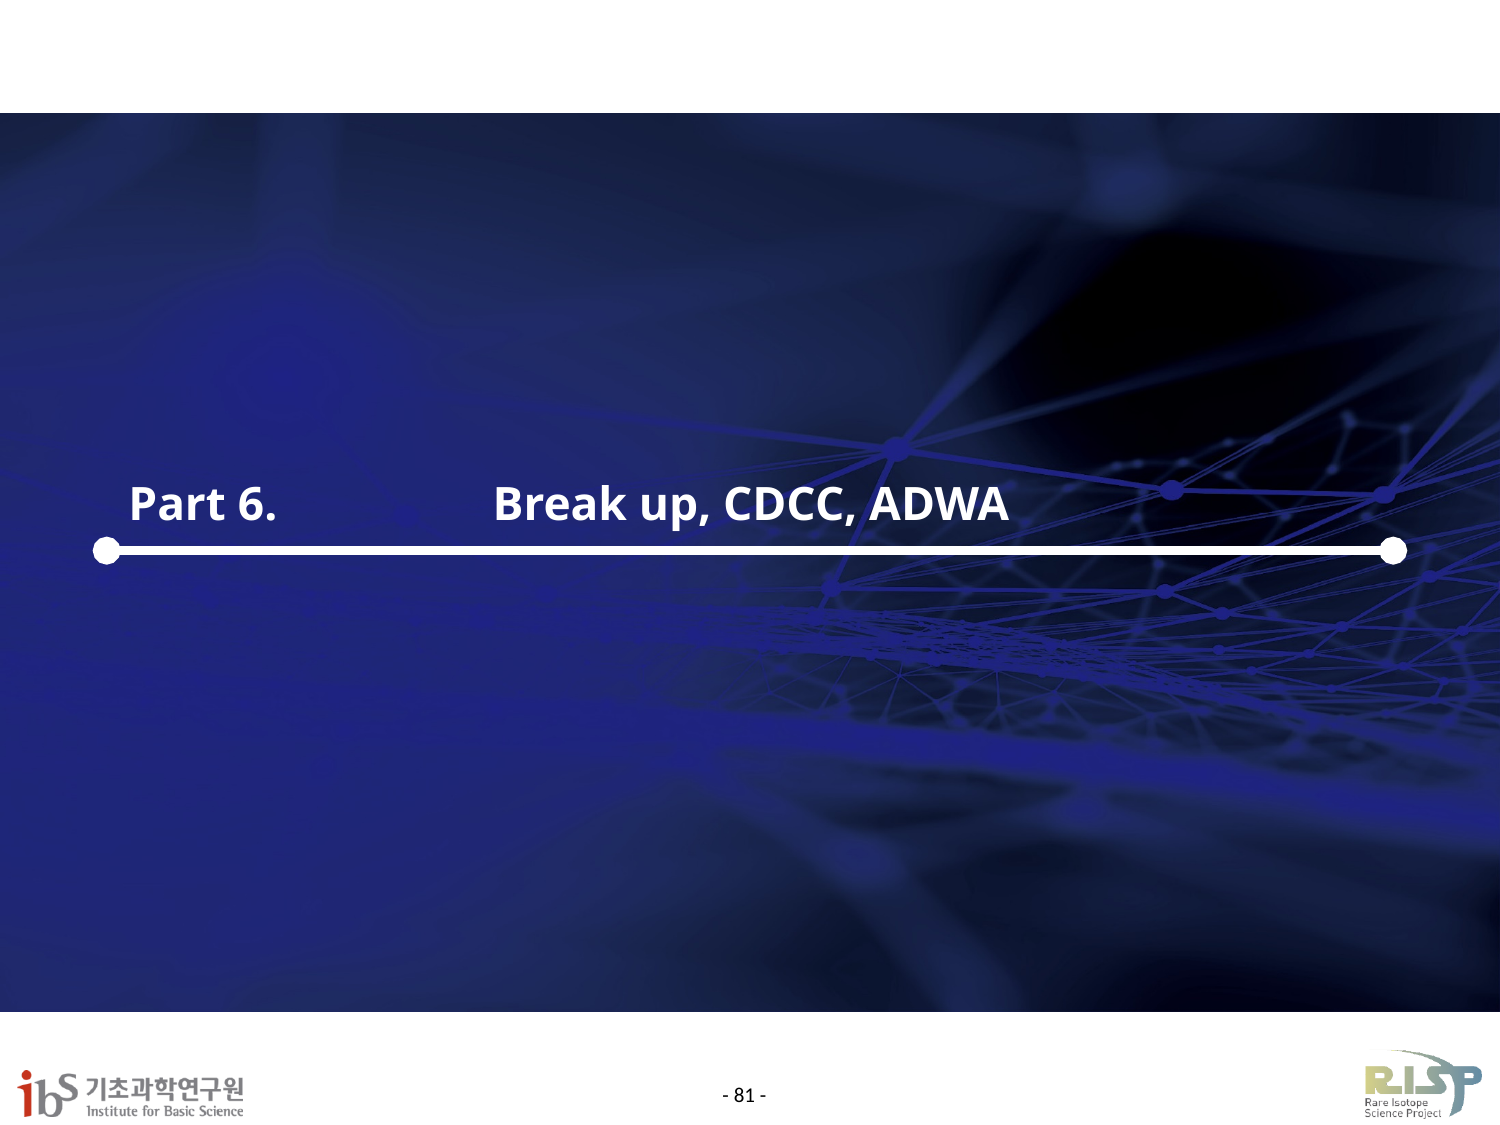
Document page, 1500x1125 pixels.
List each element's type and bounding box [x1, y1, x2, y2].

picture [0, 113, 1500, 1012]
picture [1364, 1049, 1482, 1119]
picture [17, 1070, 243, 1117]
